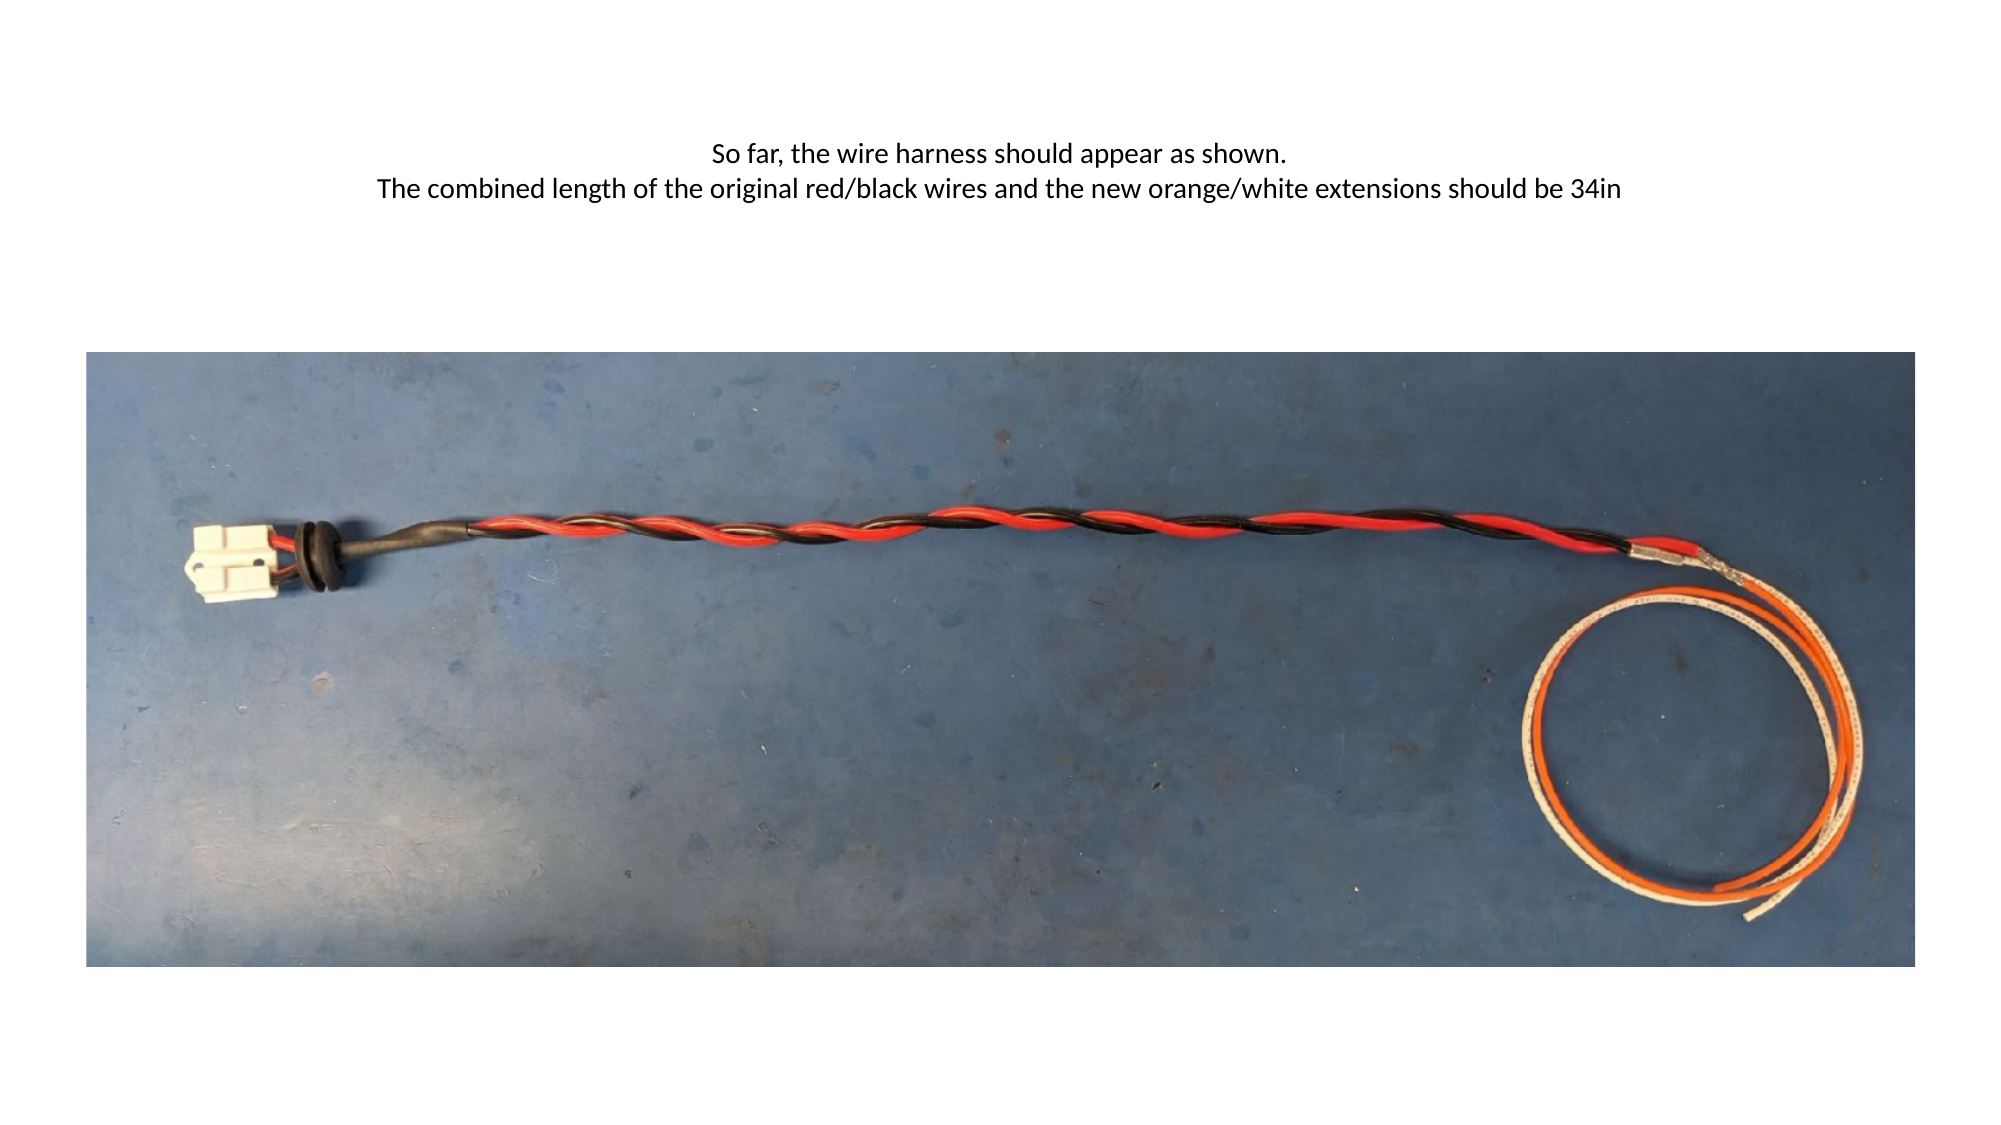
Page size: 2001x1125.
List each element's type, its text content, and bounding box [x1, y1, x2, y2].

text_box So far, the wire harness should appear as shown. The combined length of the original red/black wires and the new orange/white extensions should be 34in [330, 126, 692, 212]
picture [87, 0, 1914, 1125]
text_box So far, the wire harness should appear as shown. The combined length of the original red/black wires and the new orange/white extensions should be 34in [1308, 126, 1670, 212]
